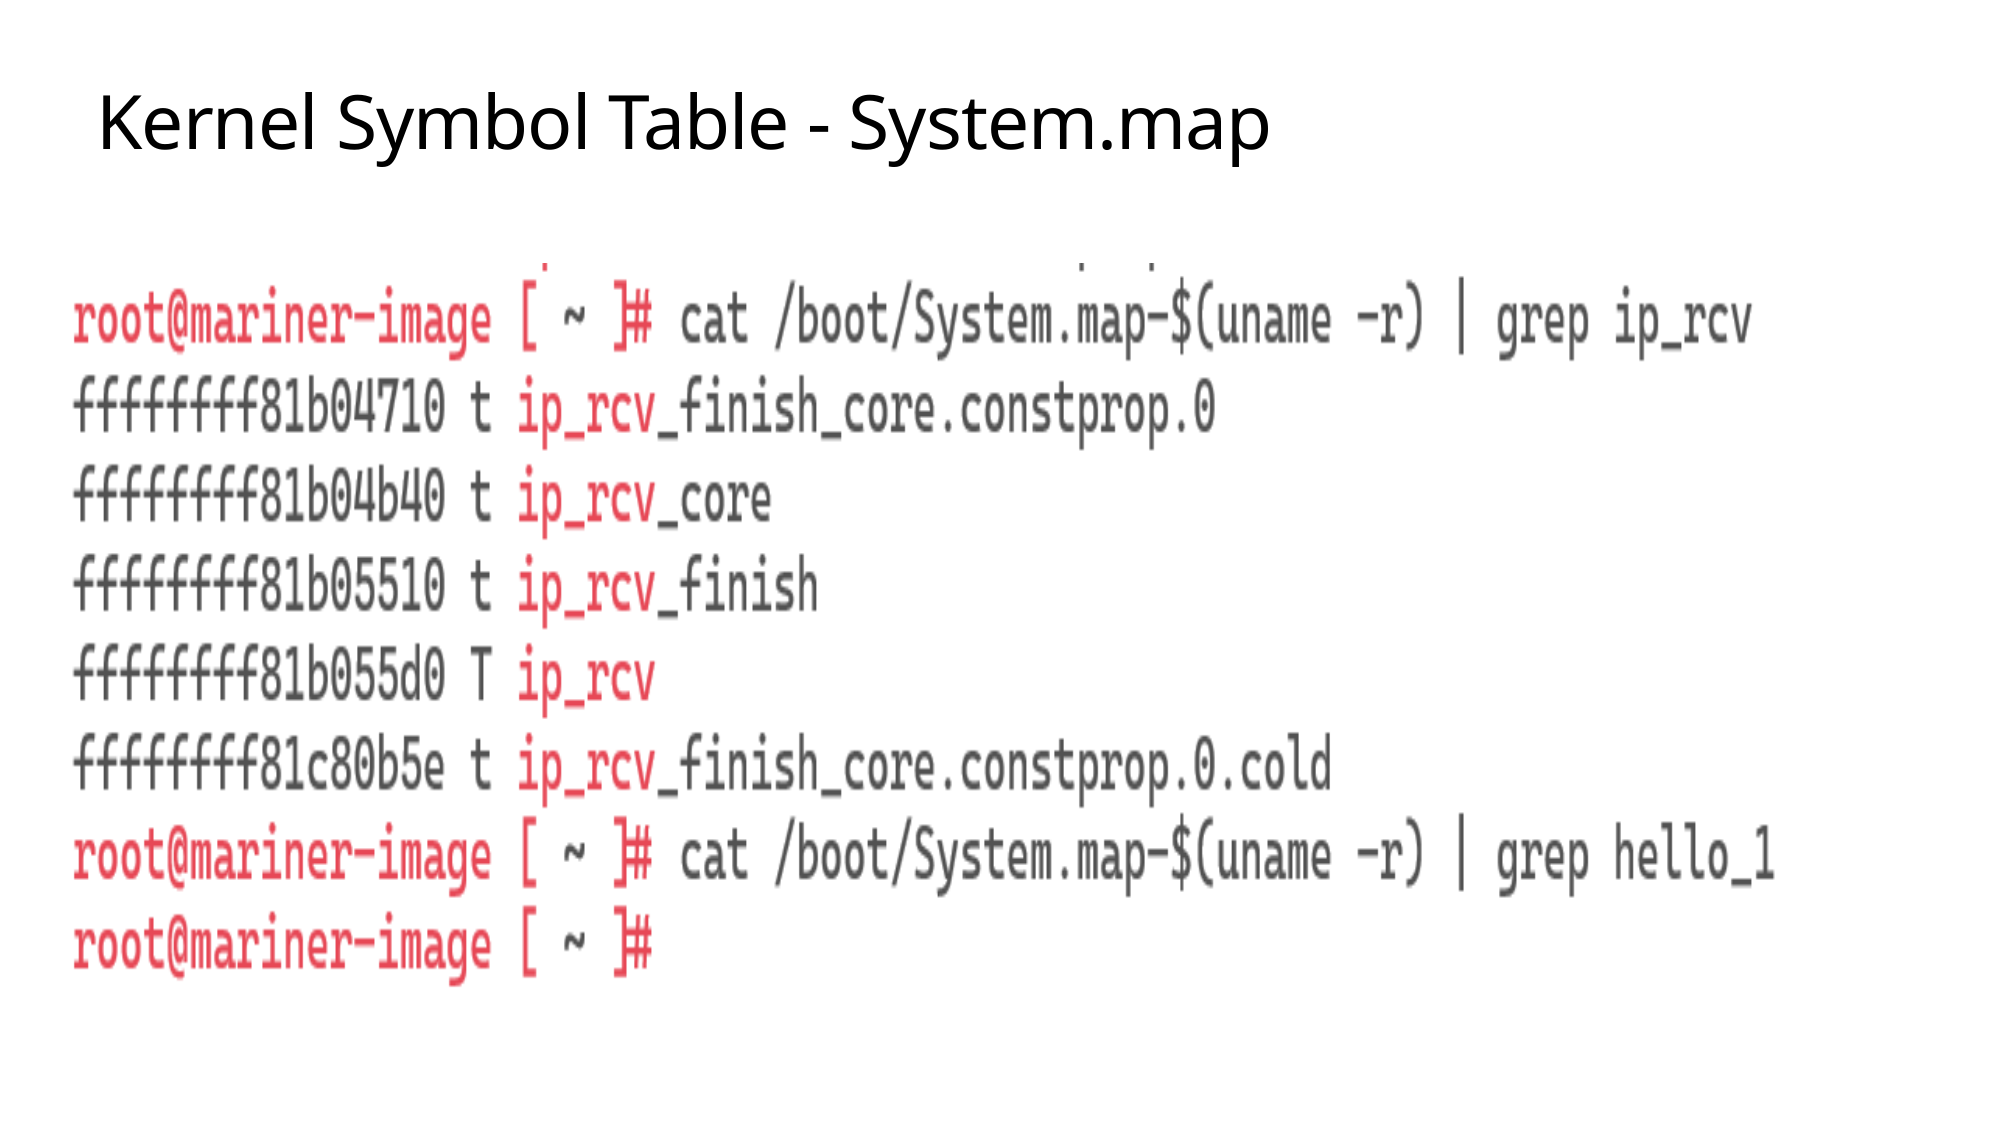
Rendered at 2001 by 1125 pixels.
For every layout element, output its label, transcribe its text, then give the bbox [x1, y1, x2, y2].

picture [61, 263, 1803, 1011]
title Kernel Symbol Table - System.map [96, 75, 1904, 257]
